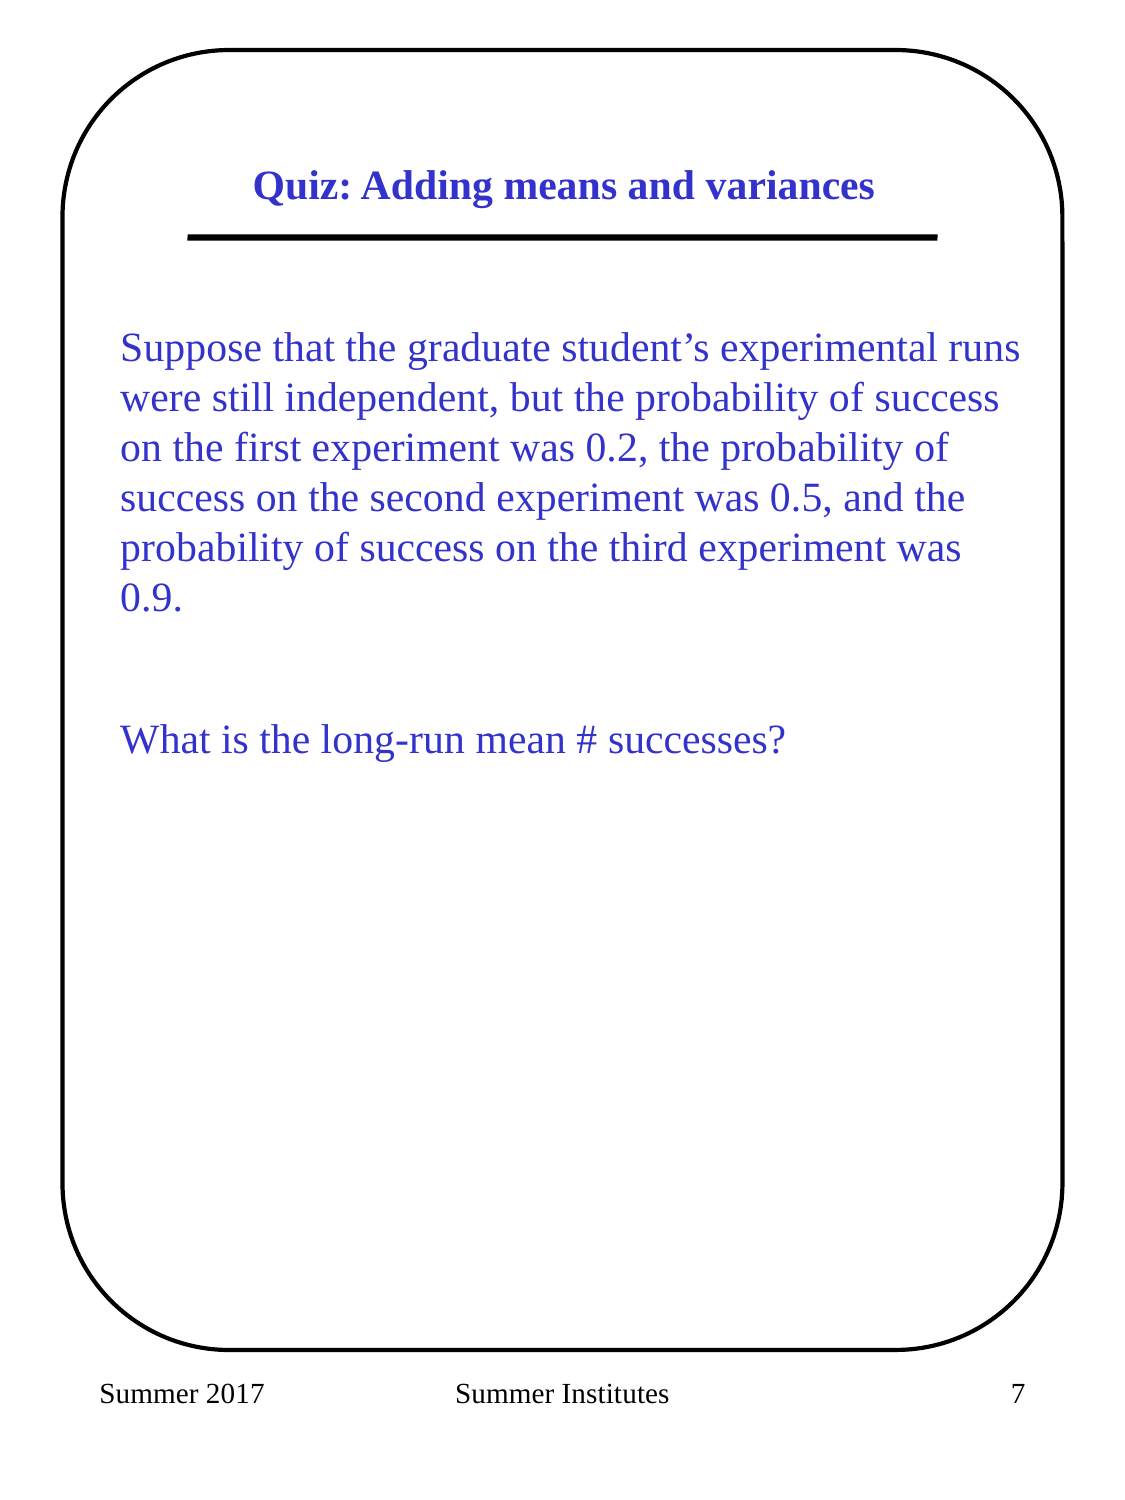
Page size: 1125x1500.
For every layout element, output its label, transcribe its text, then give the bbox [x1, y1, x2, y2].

slide_number Summer 2017 [84, 1366, 319, 1467]
text_box Suppose that the graduate student’s experimental runs were still independent, but the probability of success on the first experiment was 0.2, the probability of success on the second experiment was 0.5, and the probability of success on the third experiment was 0.9. What is the long-run mean # successes? [105, 312, 1041, 911]
footer Summer Institutes [384, 1366, 741, 1467]
slide_number 69 [806, 1366, 1041, 1467]
text_box Quiz: Adding means and variances [195, 150, 933, 215]
